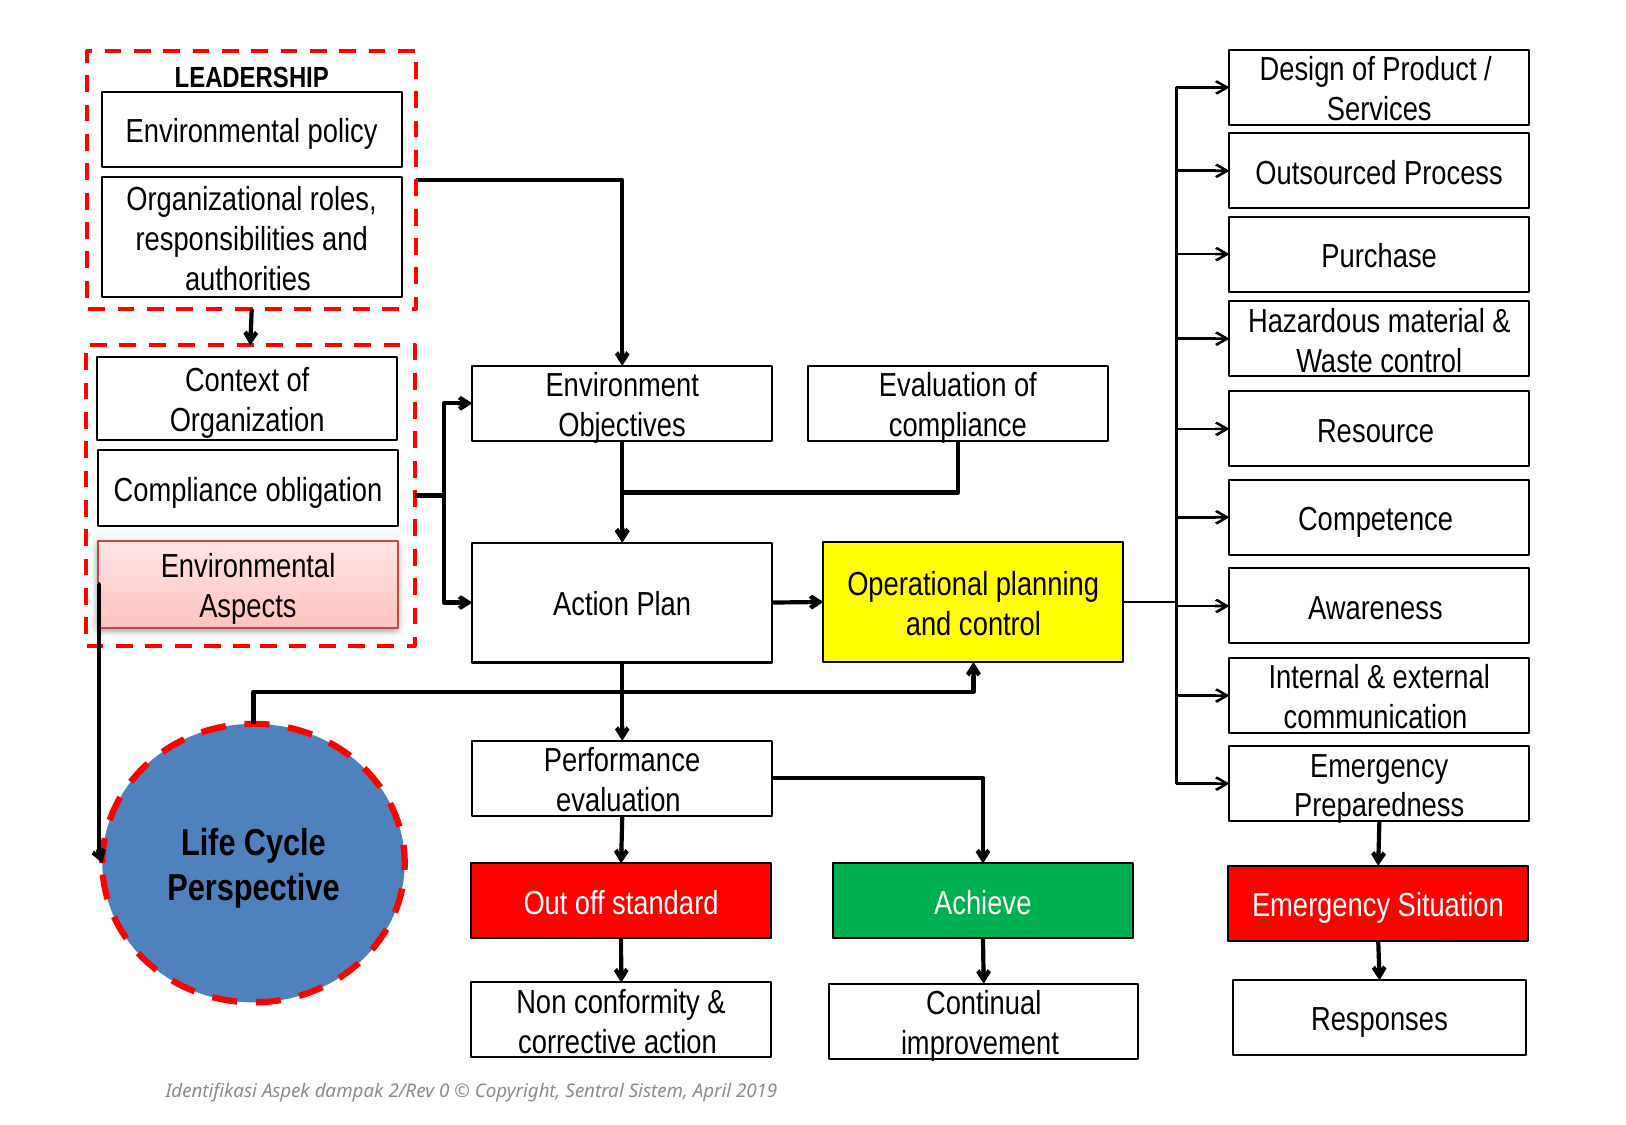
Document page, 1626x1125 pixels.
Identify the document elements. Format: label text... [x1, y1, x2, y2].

text_box Environment Objectives [649, 364, 733, 443]
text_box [738, 323, 842, 660]
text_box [1123, 170, 1230, 253]
text_box Awareness [1235, 566, 1531, 646]
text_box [1123, 253, 1230, 603]
text_box Life Cycle Perspective [101, 721, 407, 1005]
text_box Out off standard [649, 861, 773, 940]
text_box Action Plan [649, 540, 735, 665]
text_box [416, 179, 623, 366]
text_box Purchase [1235, 215, 1531, 294]
text_box Continual improvement [827, 982, 1140, 1061]
text_box Out off standard [469, 861, 577, 940]
text_box Environment Objectives [470, 374, 577, 443]
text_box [97, 584, 103, 864]
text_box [582, 332, 645, 1054]
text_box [414, 403, 473, 494]
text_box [85, 344, 416, 646]
text_box Performance evaluation [649, 739, 774, 818]
footer Identifikasi Aspek dampak 2/Rev 0 © Copyright, Sentral Sistem, April 2019 [37, 1054, 905, 1125]
text_box Resource [1237, 389, 1531, 468]
text_box Emergency Preparedness [1227, 744, 1531, 823]
text_box Internal & external communication [1234, 656, 1531, 735]
text_box Design of Product / Services [1227, 48, 1531, 127]
text_box Hazardous material & Waste control [1236, 299, 1531, 378]
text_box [414, 495, 473, 603]
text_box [1123, 87, 1230, 170]
text_box Performance evaluation [470, 739, 577, 818]
text_box Competence [1237, 478, 1531, 557]
text_box Emergency Situation [1226, 864, 1530, 943]
text_box Achieve [831, 861, 1135, 940]
text_box Non conformity & corrective action [649, 980, 773, 1054]
text_box Non conformity & corrective action [469, 980, 577, 1054]
text_box Operational planning and control [844, 540, 1117, 664]
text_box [771, 778, 984, 864]
text_box Action Plan [470, 540, 577, 665]
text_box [1123, 612, 1230, 784]
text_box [86, 50, 417, 310]
text_box Outsourced Process [1234, 131, 1531, 210]
text_box Responses [1231, 978, 1528, 1057]
text_box Evaluation of compliance [845, 364, 1110, 443]
